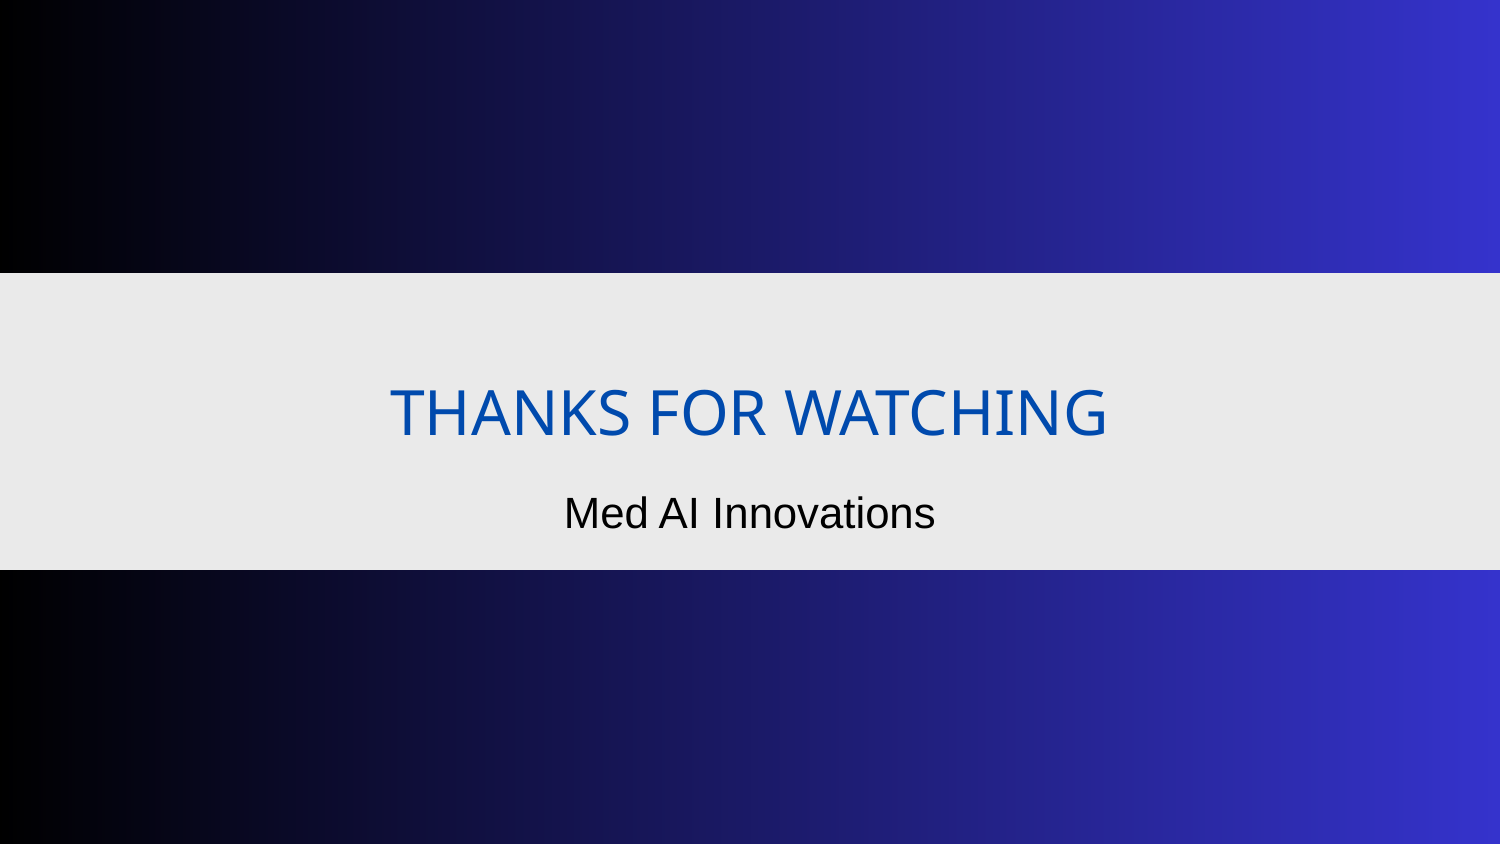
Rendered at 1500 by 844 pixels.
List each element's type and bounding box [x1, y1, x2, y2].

text_box [0, 258, 1500, 571]
